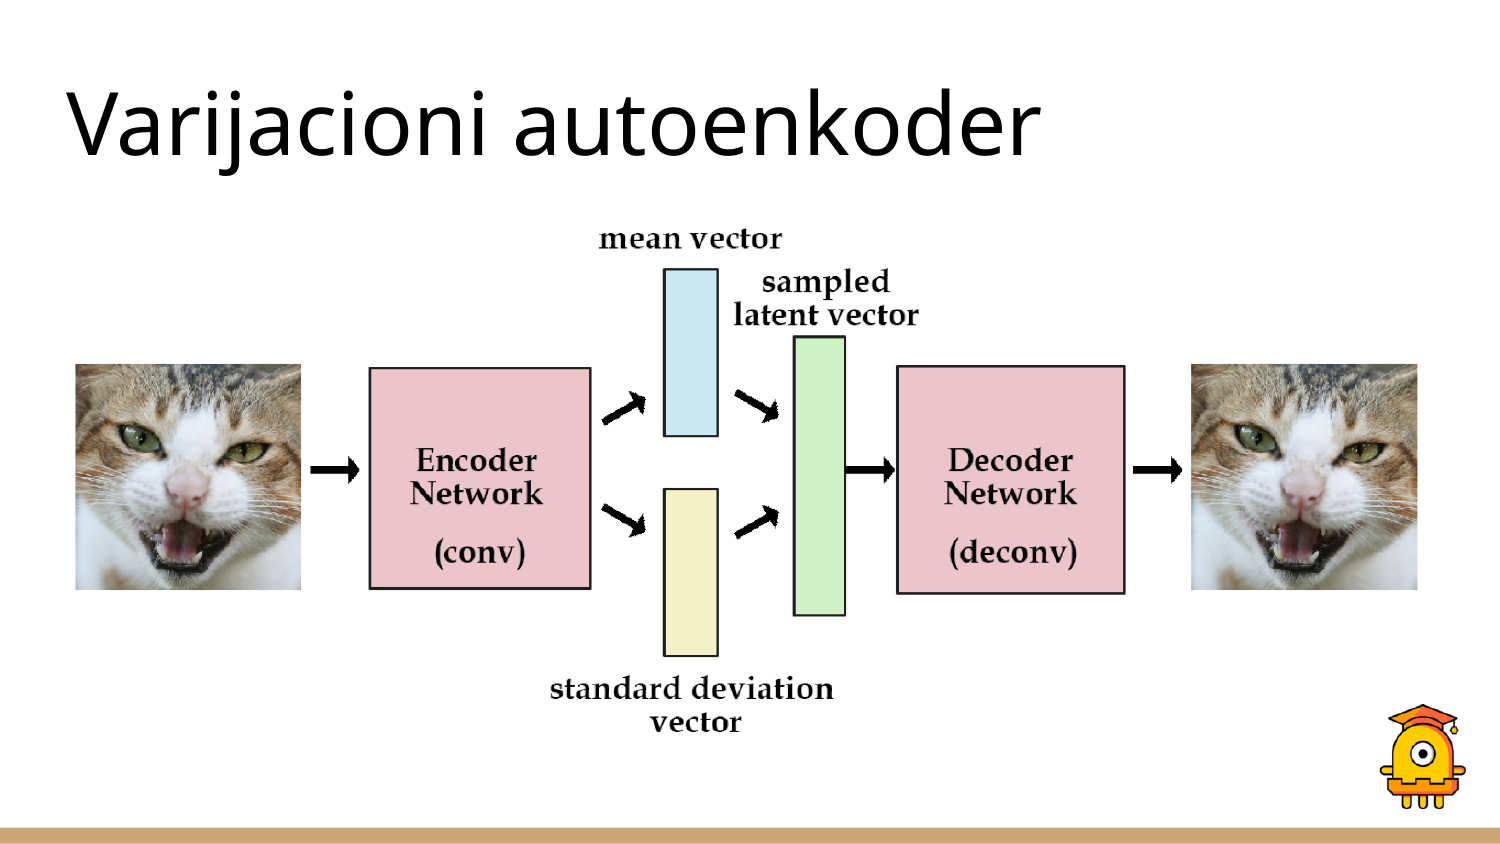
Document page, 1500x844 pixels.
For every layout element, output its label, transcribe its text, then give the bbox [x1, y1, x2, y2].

title Varijacioni autoenkoder [51, 51, 1449, 189]
picture [24, 199, 1476, 809]
